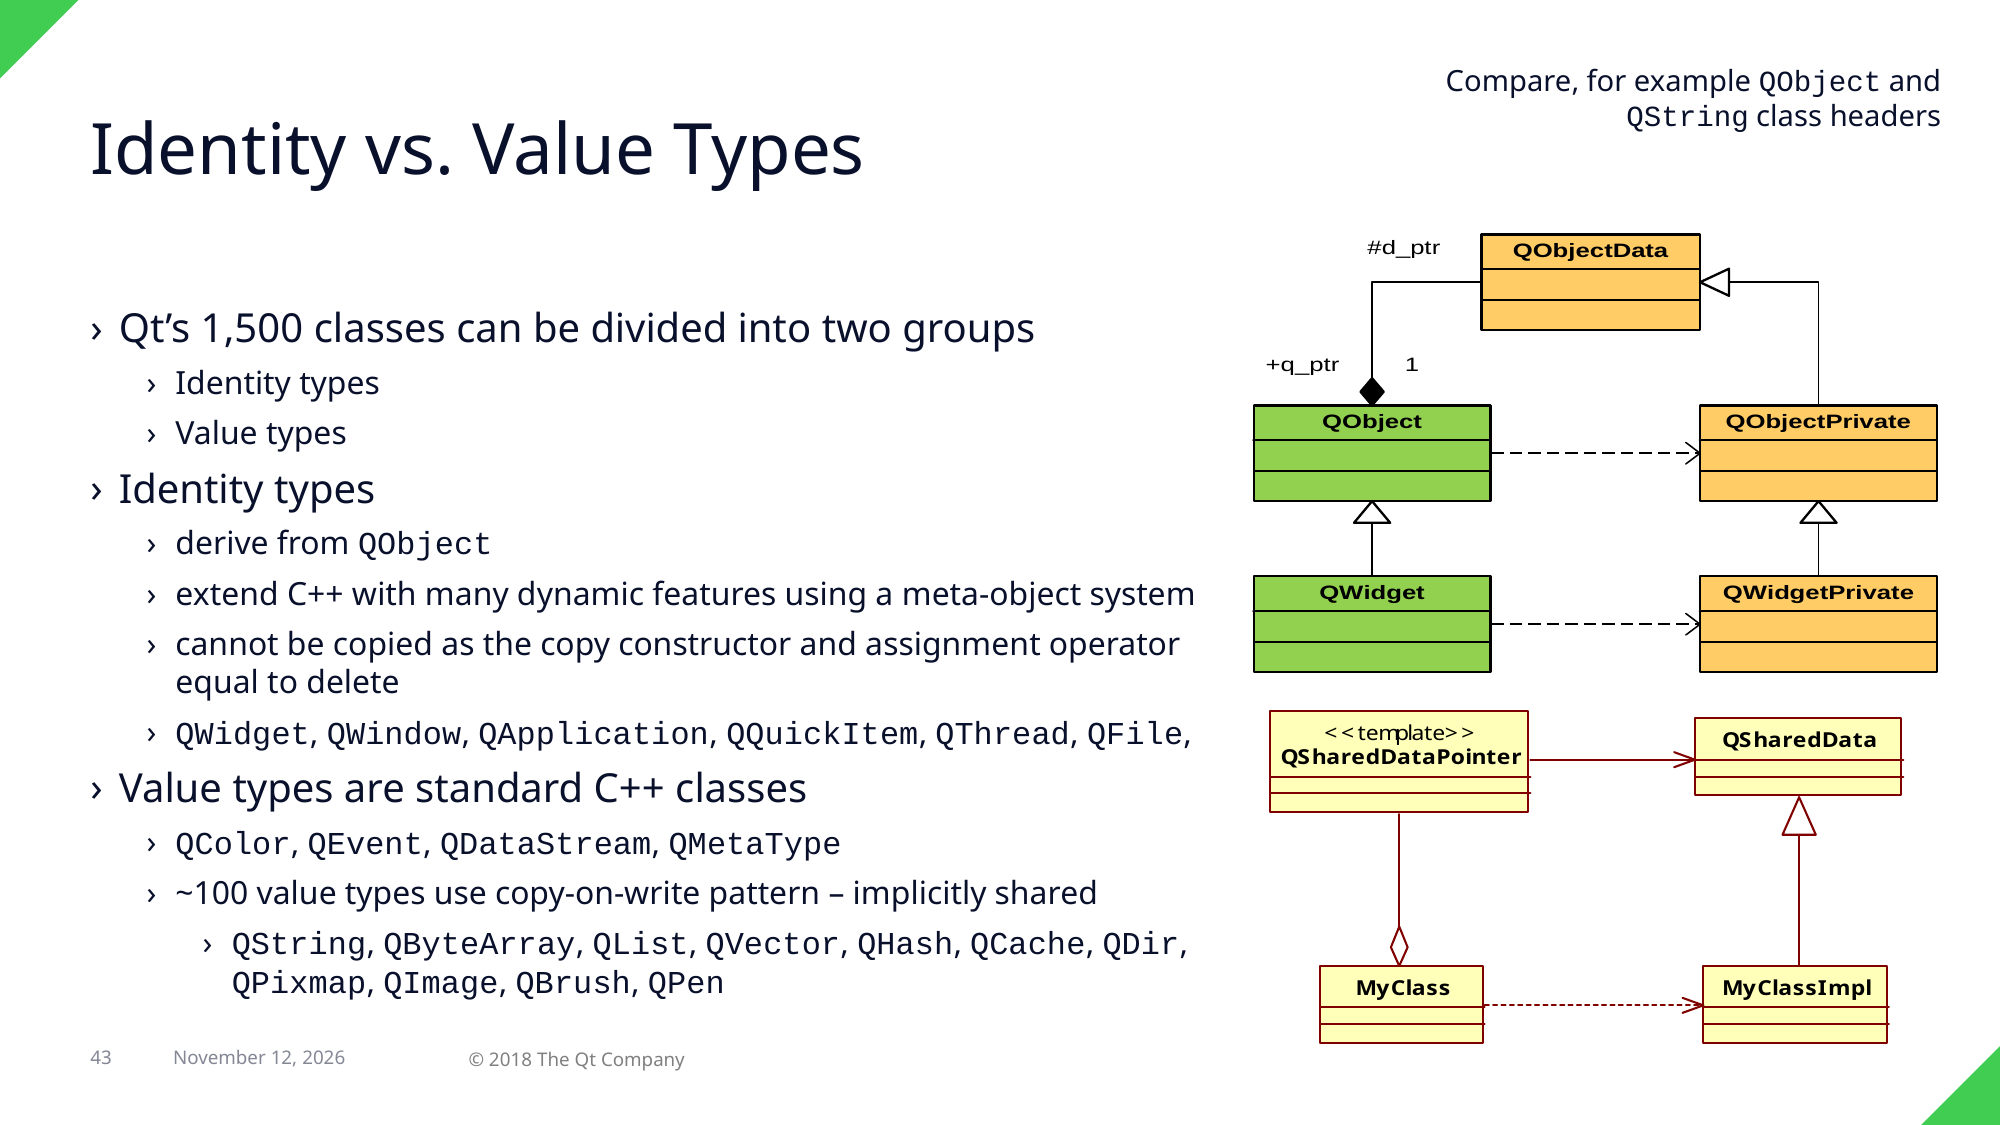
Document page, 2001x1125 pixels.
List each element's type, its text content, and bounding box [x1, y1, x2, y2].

footer © 2018 The Qt Company [468, 1046, 1228, 1071]
title Identity vs. Value Types [90, 113, 1910, 268]
text_box Compare, for example QObject and QString class headers [1353, 54, 1956, 140]
slide_number 43 [90, 1046, 174, 1071]
list Qt’s 1,500 classes can be divided into two groups Identity types Value types Identity types derive from QObject extend C++ with many dynamic features using a meta-object system cannot be copied as the copy constructor and assignment operator equal to delete QWidget, QWindow, QApplication, QQuickItem, QThread, QFile, Value types are standard C++ classes QColor, QEvent, QDataStream, QMetaType ~100 value types use copy-on-write pattern – implicitly shared QString, QByteArray, QList, QVector, QHash, QCache, QDir, QPixmap, QImage, QBrush, QPen [90, 302, 1229, 1012]
picture [1228, 673, 1945, 1083]
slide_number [174, 1046, 468, 1071]
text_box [1248, 230, 1942, 673]
